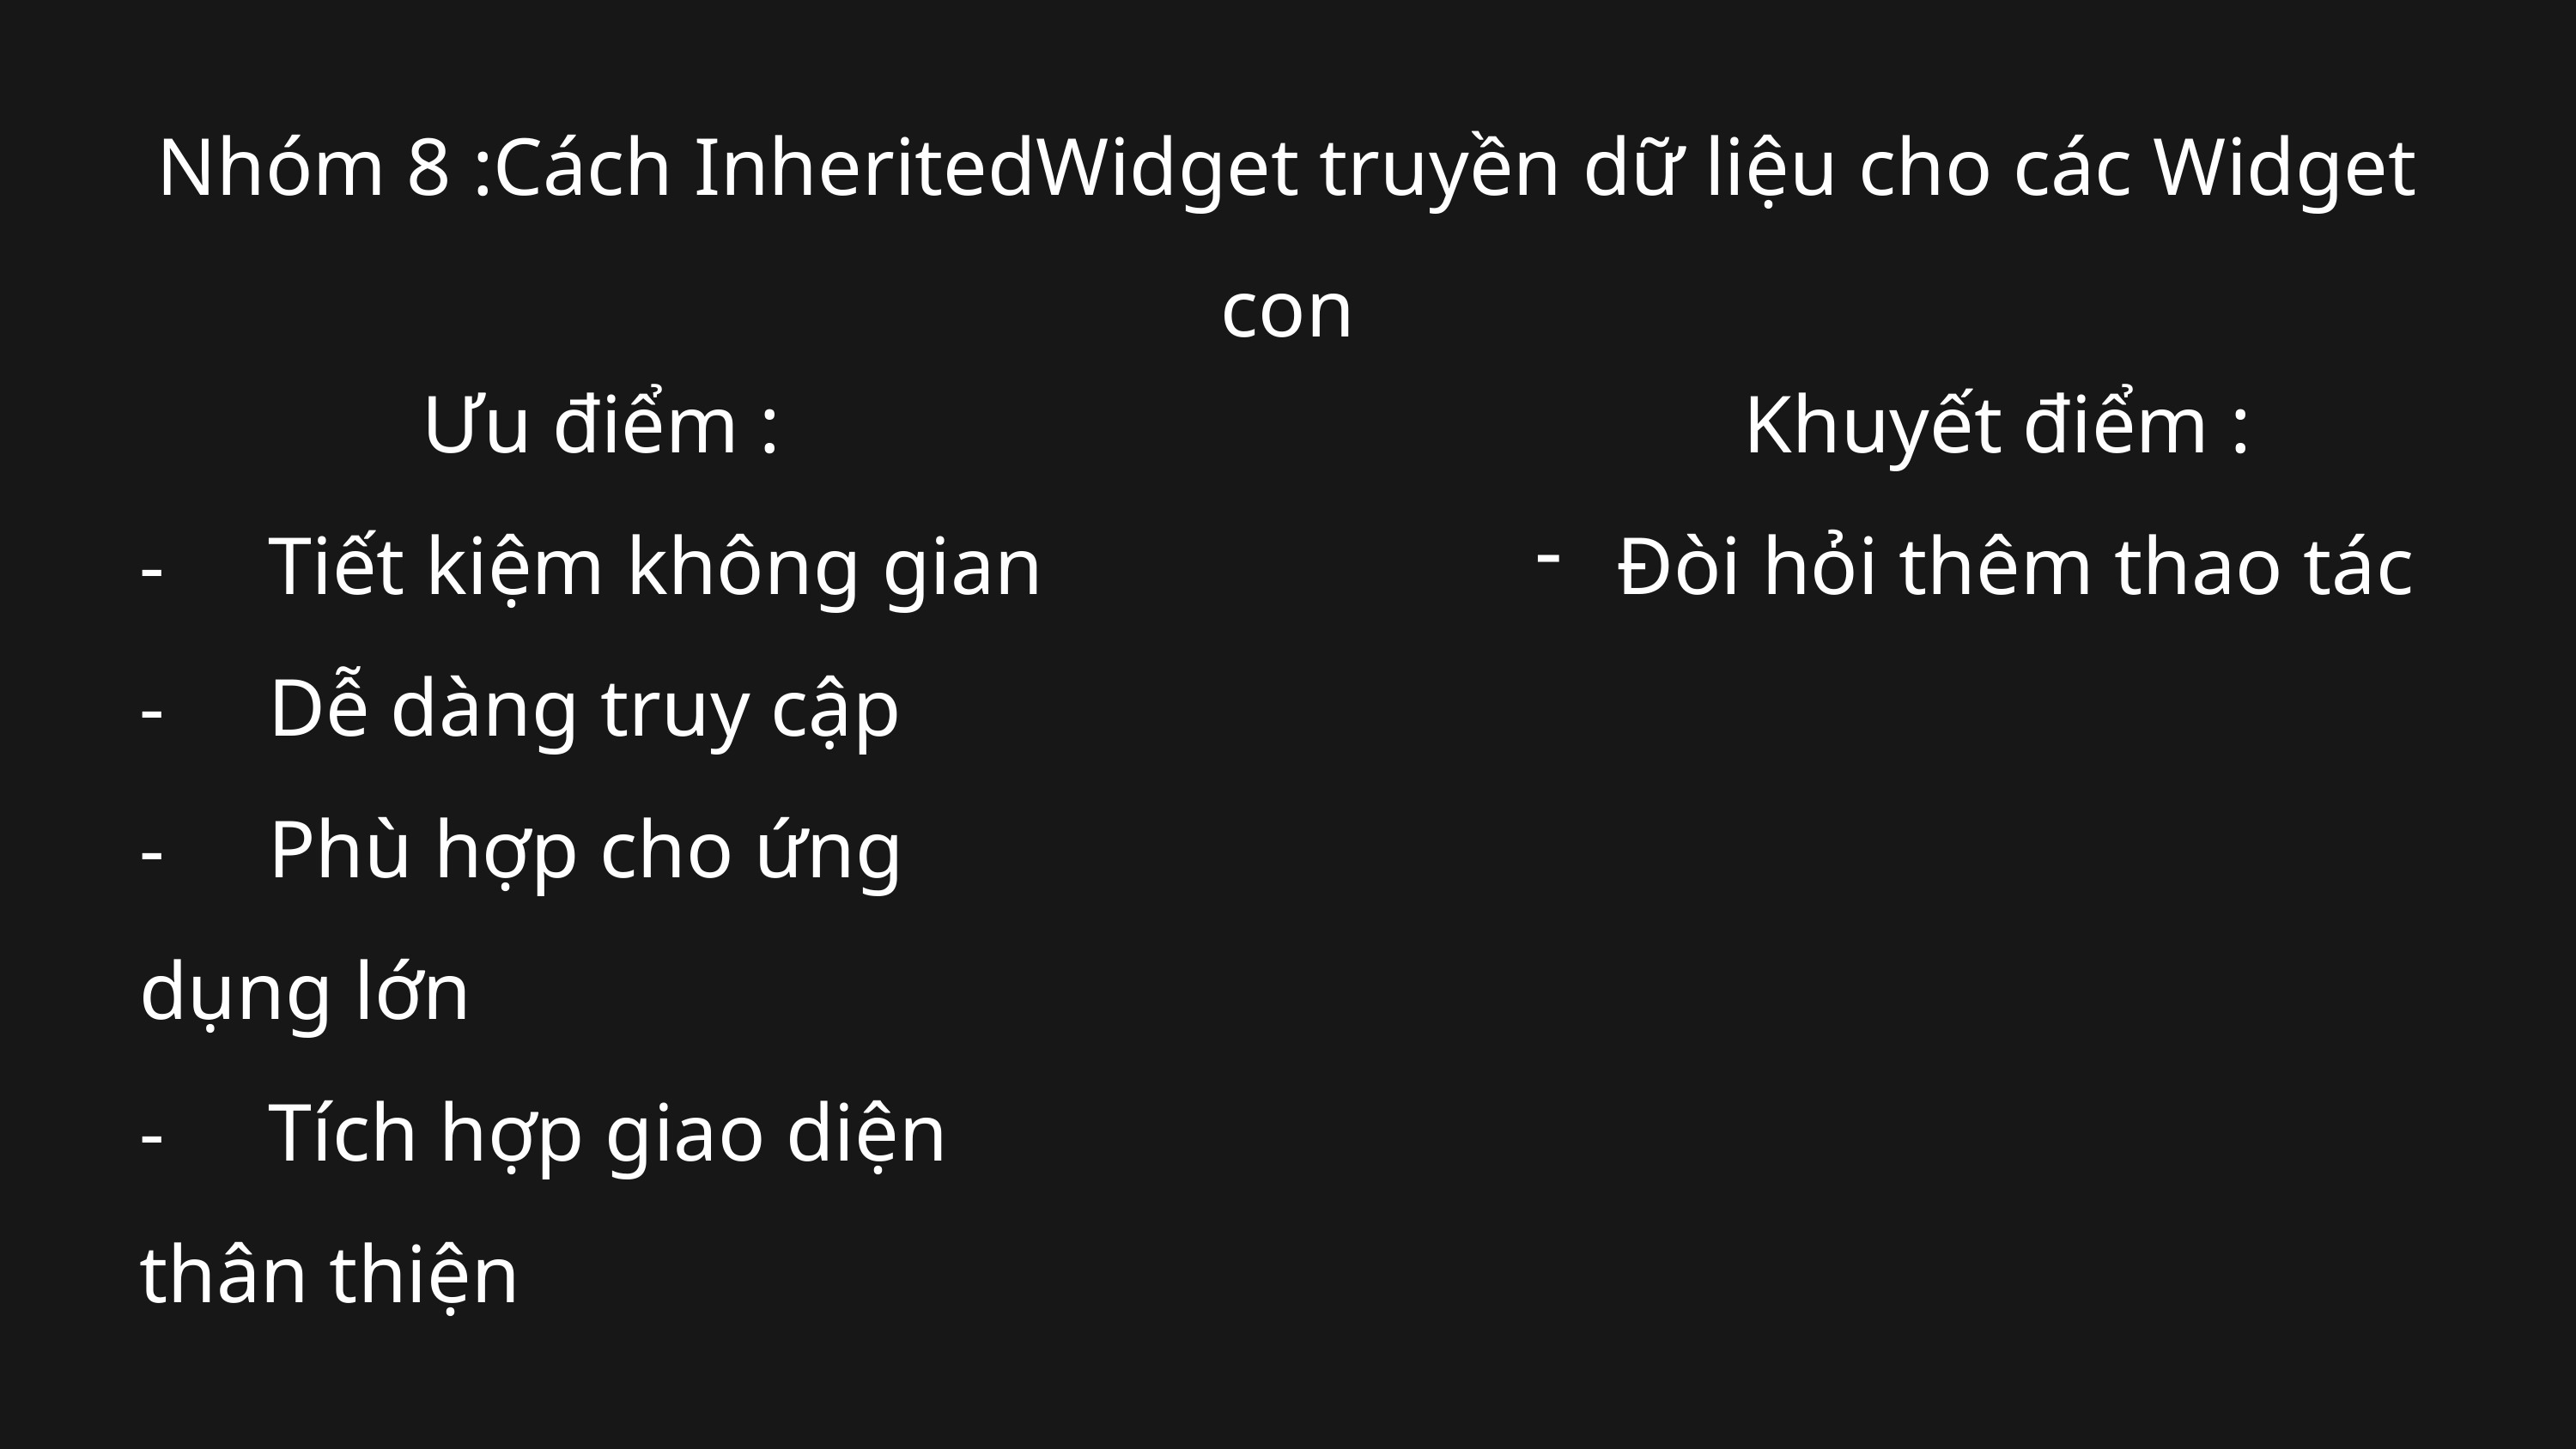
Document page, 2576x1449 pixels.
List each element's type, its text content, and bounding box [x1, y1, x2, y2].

text_box Nhóm 8 :Cách InheritedWidget truyền dữ liệu cho các Widget con [95, 70, 2481, 354]
text_box Ưu điểm : - Tiết kiệm không gian - Dễ dàng truy cập - Phù hợp cho ứng dụng lớn - Tích hợp giao diện thân thiện [139, 327, 1084, 1319]
text_box Khuyết điểm : Đòi hỏi thêm thao tác [1535, 327, 2481, 611]
